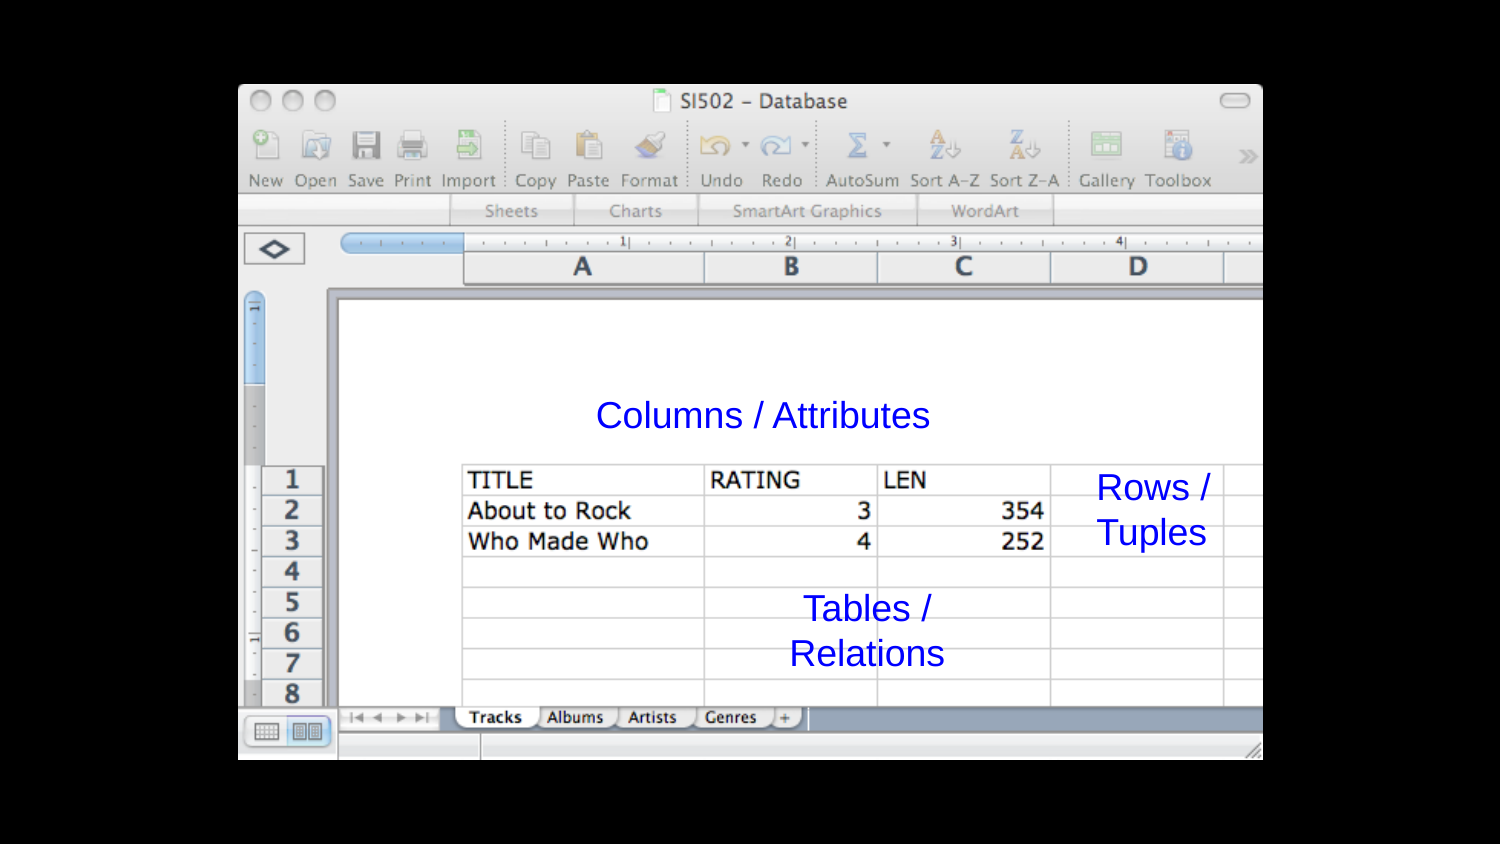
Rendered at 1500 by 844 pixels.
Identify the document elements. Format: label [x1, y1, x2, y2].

text_box [238, 83, 1263, 760]
